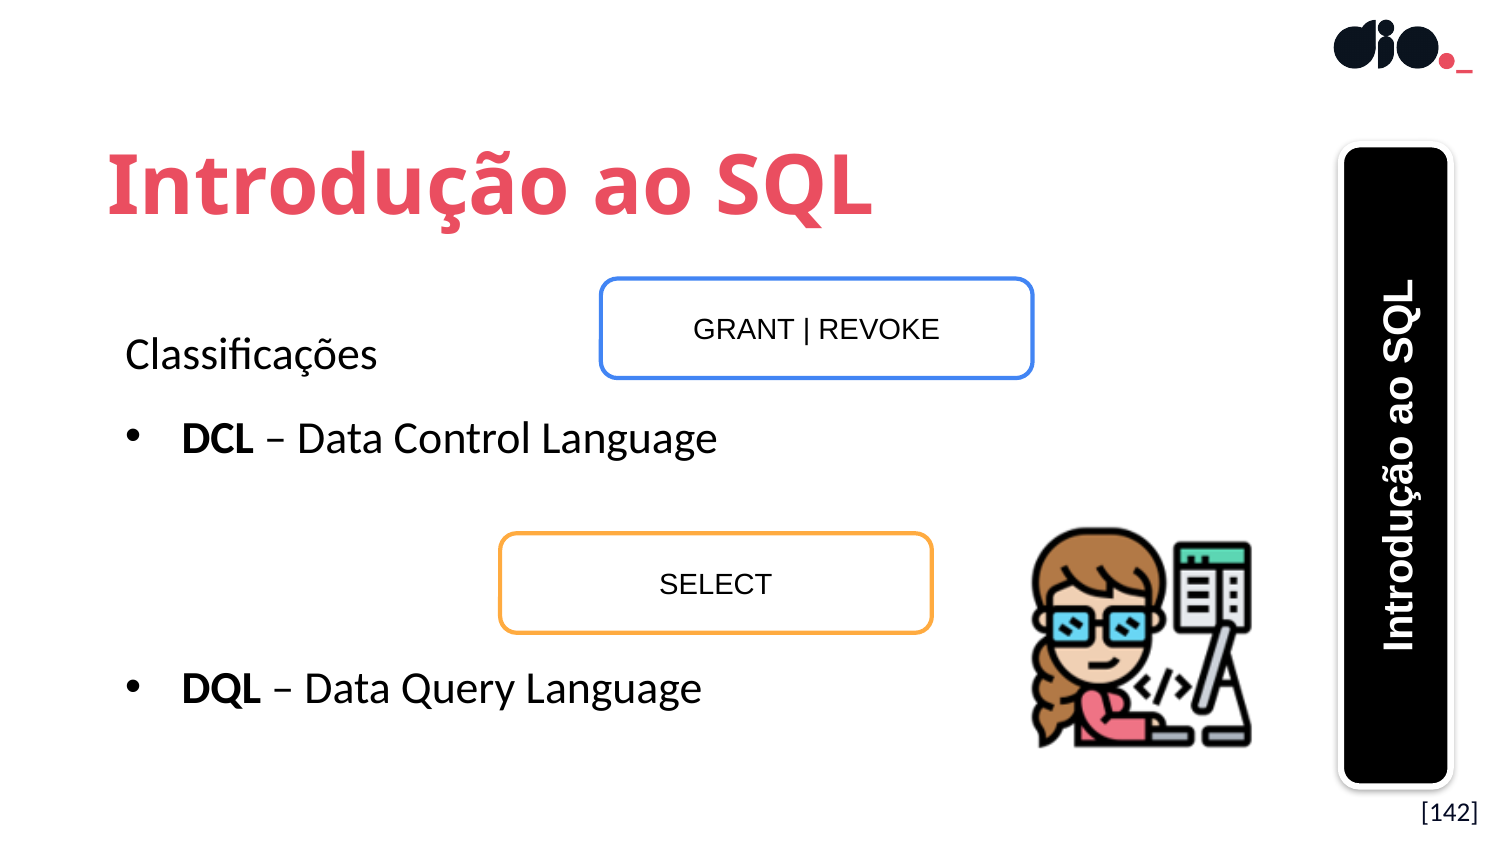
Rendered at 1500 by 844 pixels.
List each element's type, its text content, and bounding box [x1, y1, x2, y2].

picture [1333, 19, 1473, 74]
slide_number [142] [1403, 779, 1494, 844]
text_box GRANT | REVOKE [598, 276, 1035, 381]
text_box Introdução ao SQL [92, 104, 1265, 243]
text_box Classificações DCL – Data Control Language DQL – Data Query Language [110, 271, 1223, 758]
picture [1021, 523, 1267, 758]
text_box SELECT [497, 531, 934, 635]
text_box Introdução ao SQL [1337, 141, 1454, 790]
